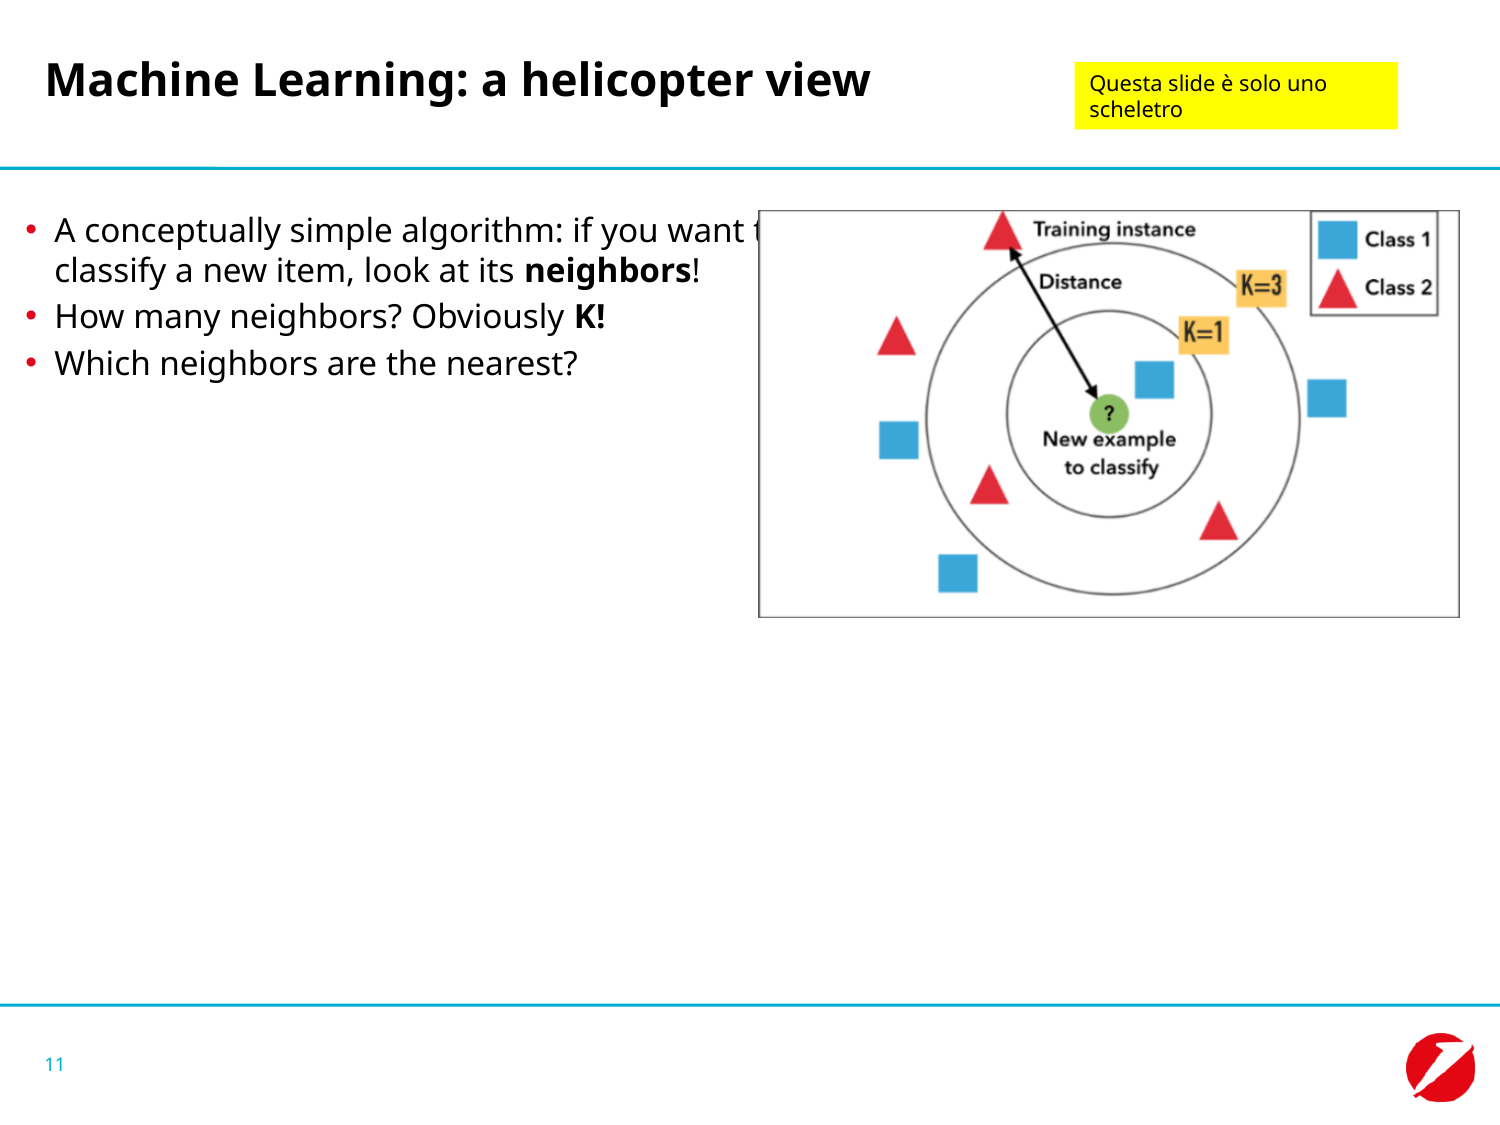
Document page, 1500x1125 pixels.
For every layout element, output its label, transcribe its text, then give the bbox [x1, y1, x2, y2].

slide_number 11 [44, 1036, 89, 1096]
picture [758, 210, 1460, 619]
title Machine Learning: a helicopter view [44, 0, 1470, 166]
picture [1406, 1033, 1475, 1102]
text_box Questa slide è solo uno scheletro [1074, 62, 1399, 130]
list A conceptually simple algorithm: if you want to classify a new item, look at its neighbors! How many neighbors? Obviously K! Which neighbors are the nearest? [25, 208, 817, 570]
